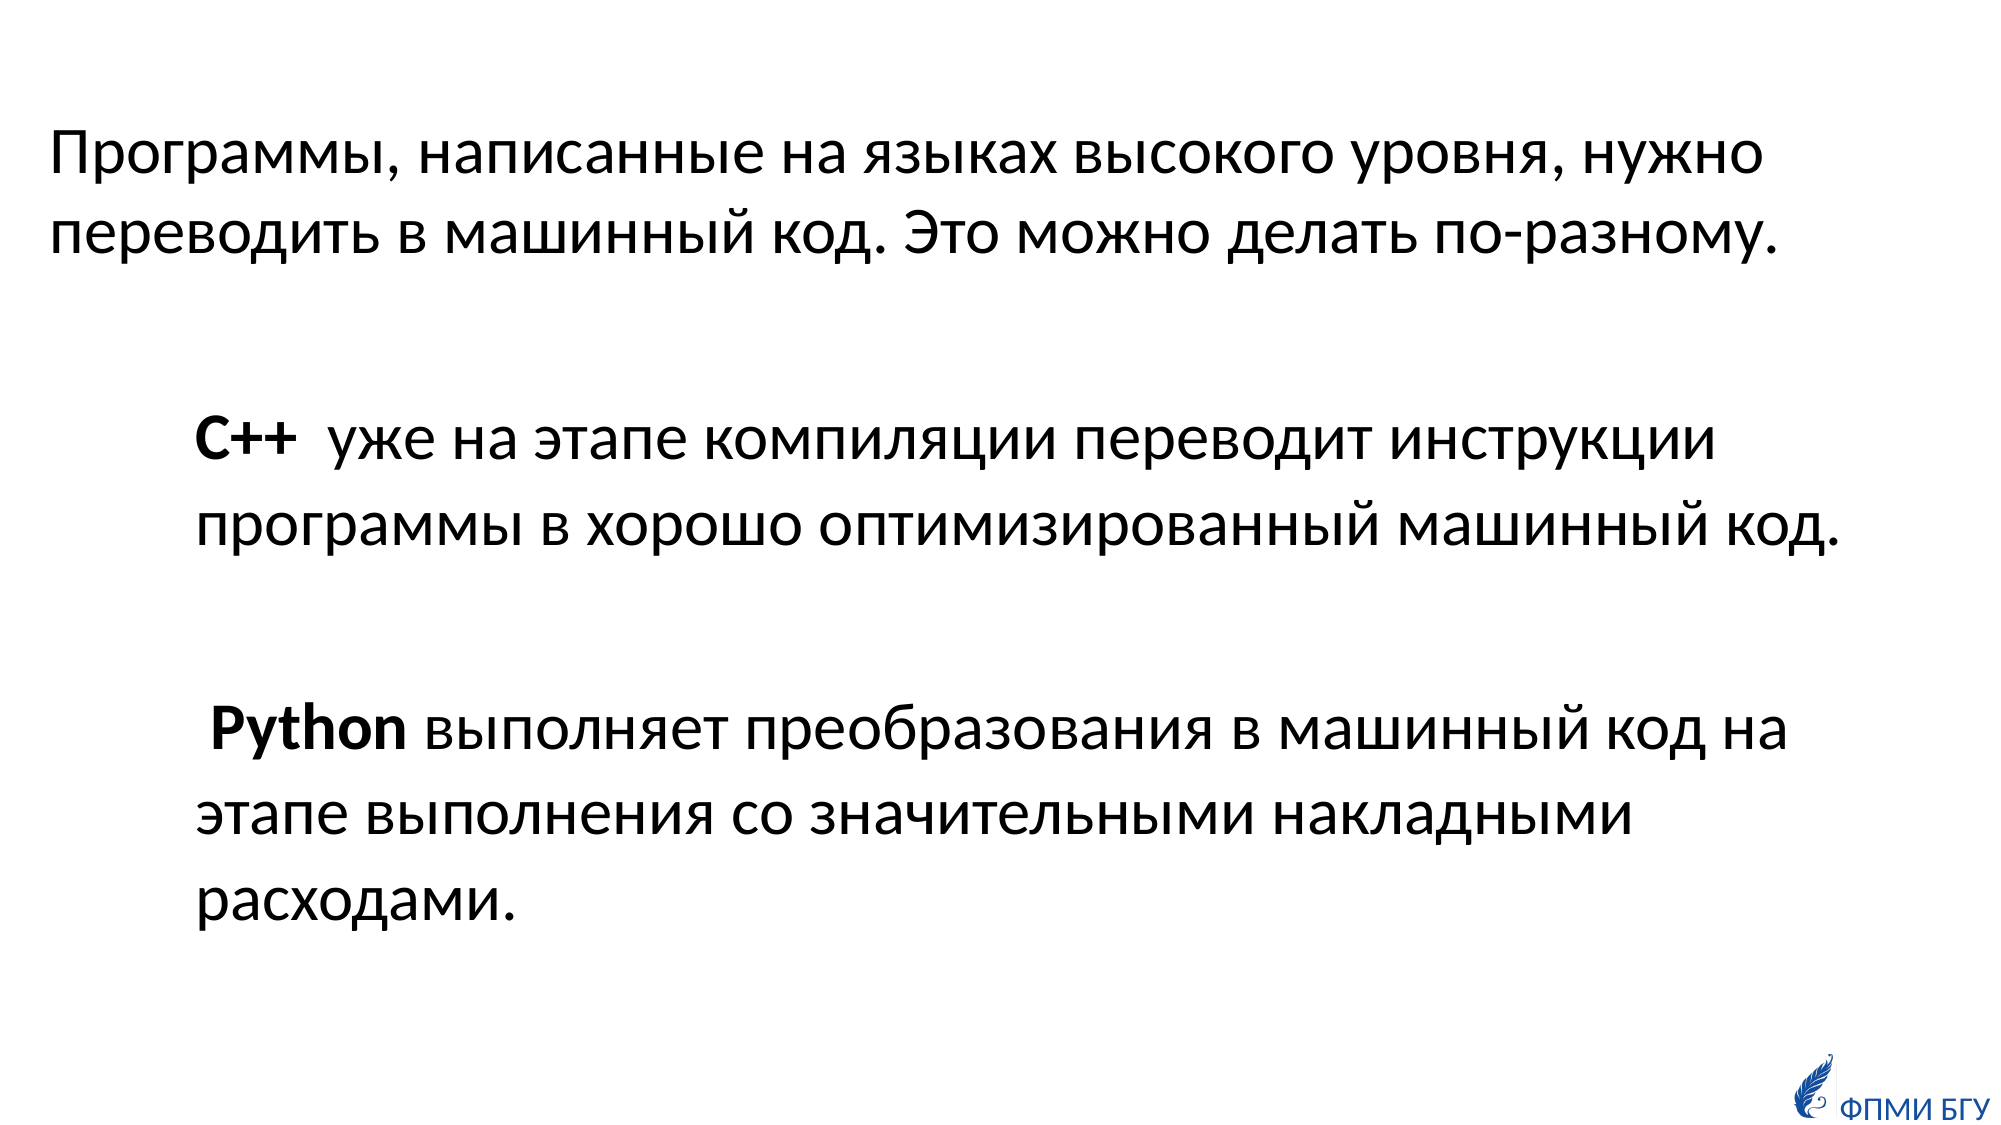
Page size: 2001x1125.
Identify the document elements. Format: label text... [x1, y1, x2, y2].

text_box Программы, написанные на языках высокого уровня, нужно переводить в машинный код. Это можно делать по-разному. [34, 99, 1947, 274]
text_box ФПМИ БГУ [1830, 1087, 2000, 1125]
text_box C++ уже на этапе компиляции переводит инструкции программы в хорошо оптимизированный машинный код. Python выполняет преобразования в машинный код на этапе выполнения со значительными накладными расходами. [30, 379, 1908, 942]
picture [1793, 1053, 1837, 1118]
